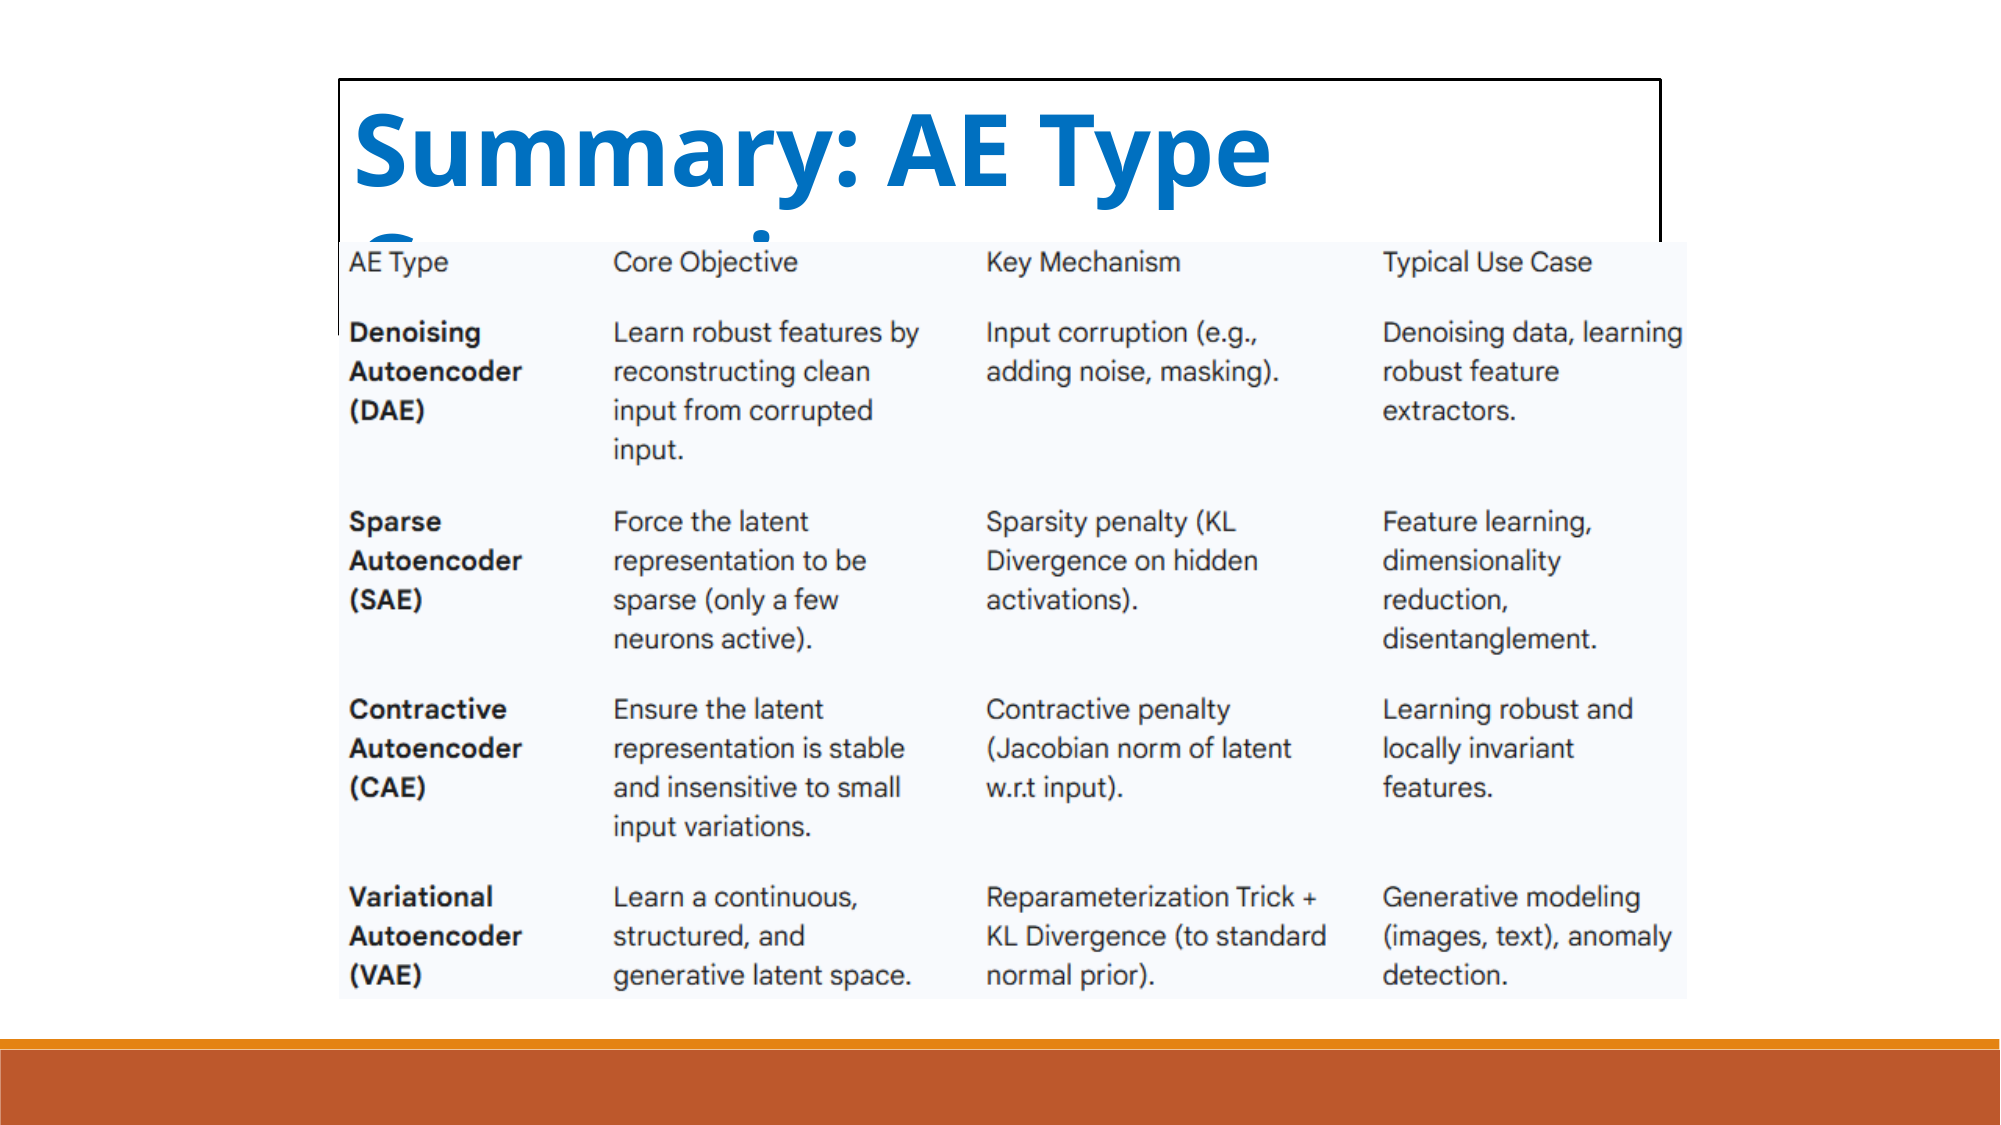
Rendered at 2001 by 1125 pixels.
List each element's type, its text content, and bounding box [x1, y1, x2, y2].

picture [339, 242, 1687, 1000]
text_box Summary: AE Type Comparison [338, 78, 1662, 242]
